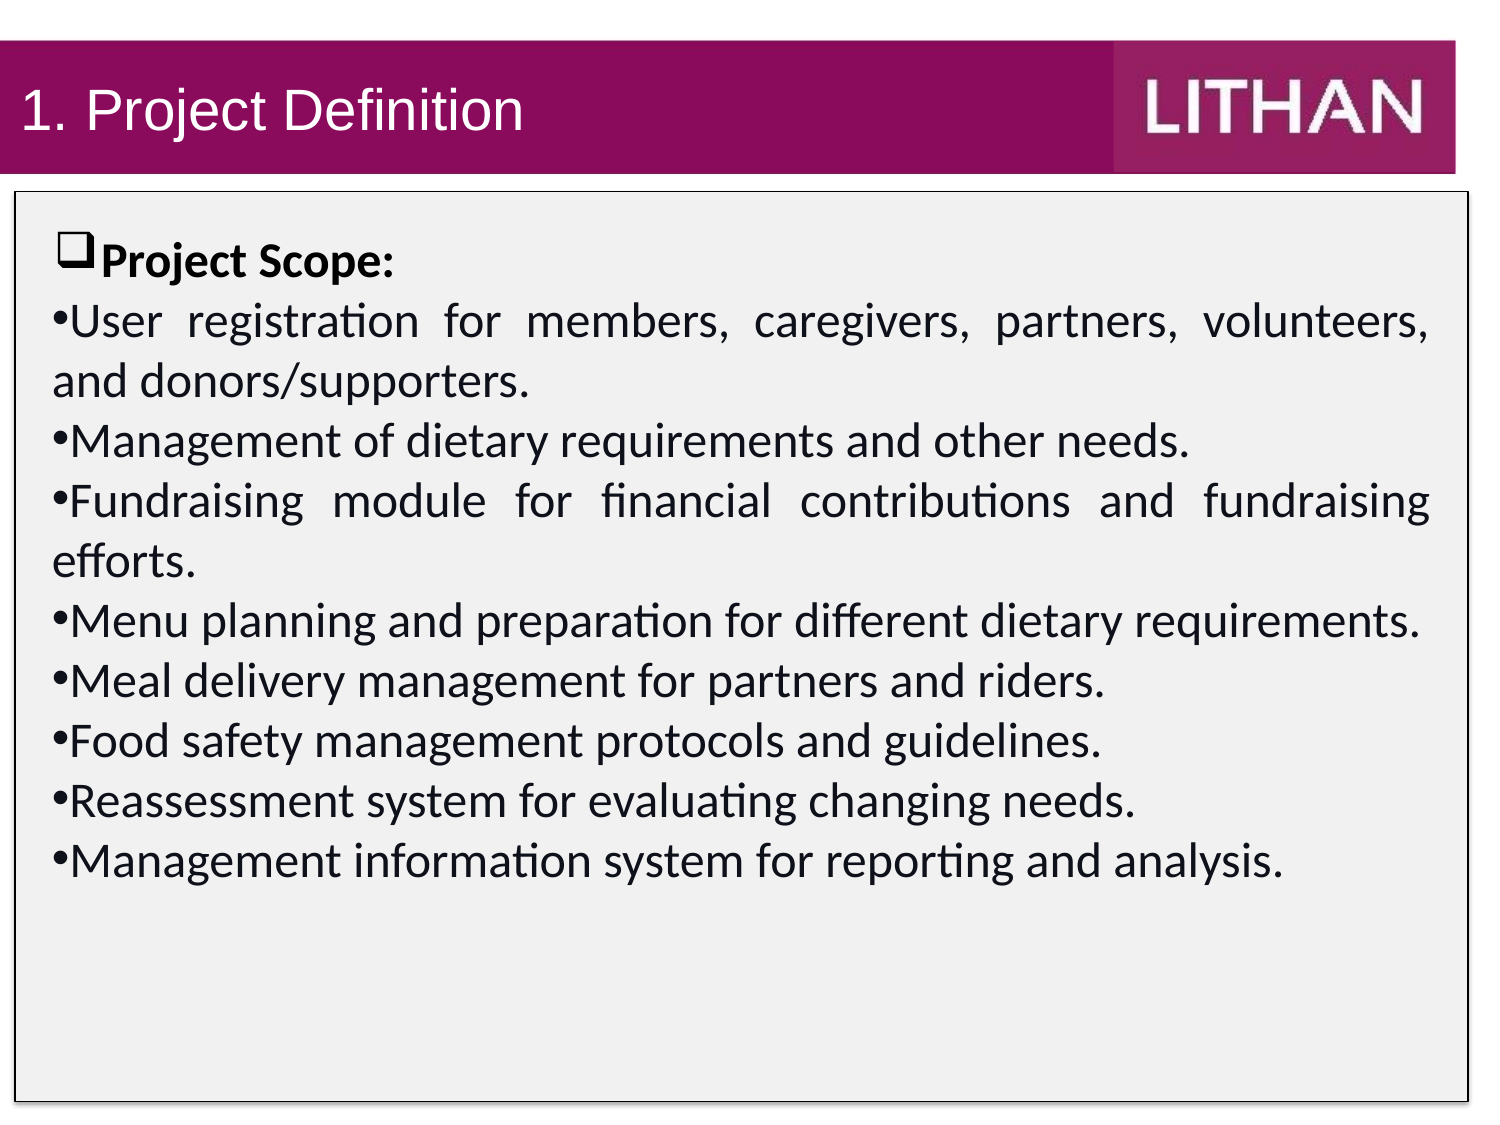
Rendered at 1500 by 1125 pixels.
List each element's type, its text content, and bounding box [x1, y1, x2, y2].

picture [0, 37, 1457, 178]
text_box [0, 183, 1474, 1112]
title 1. Project Definition [18, 70, 529, 182]
